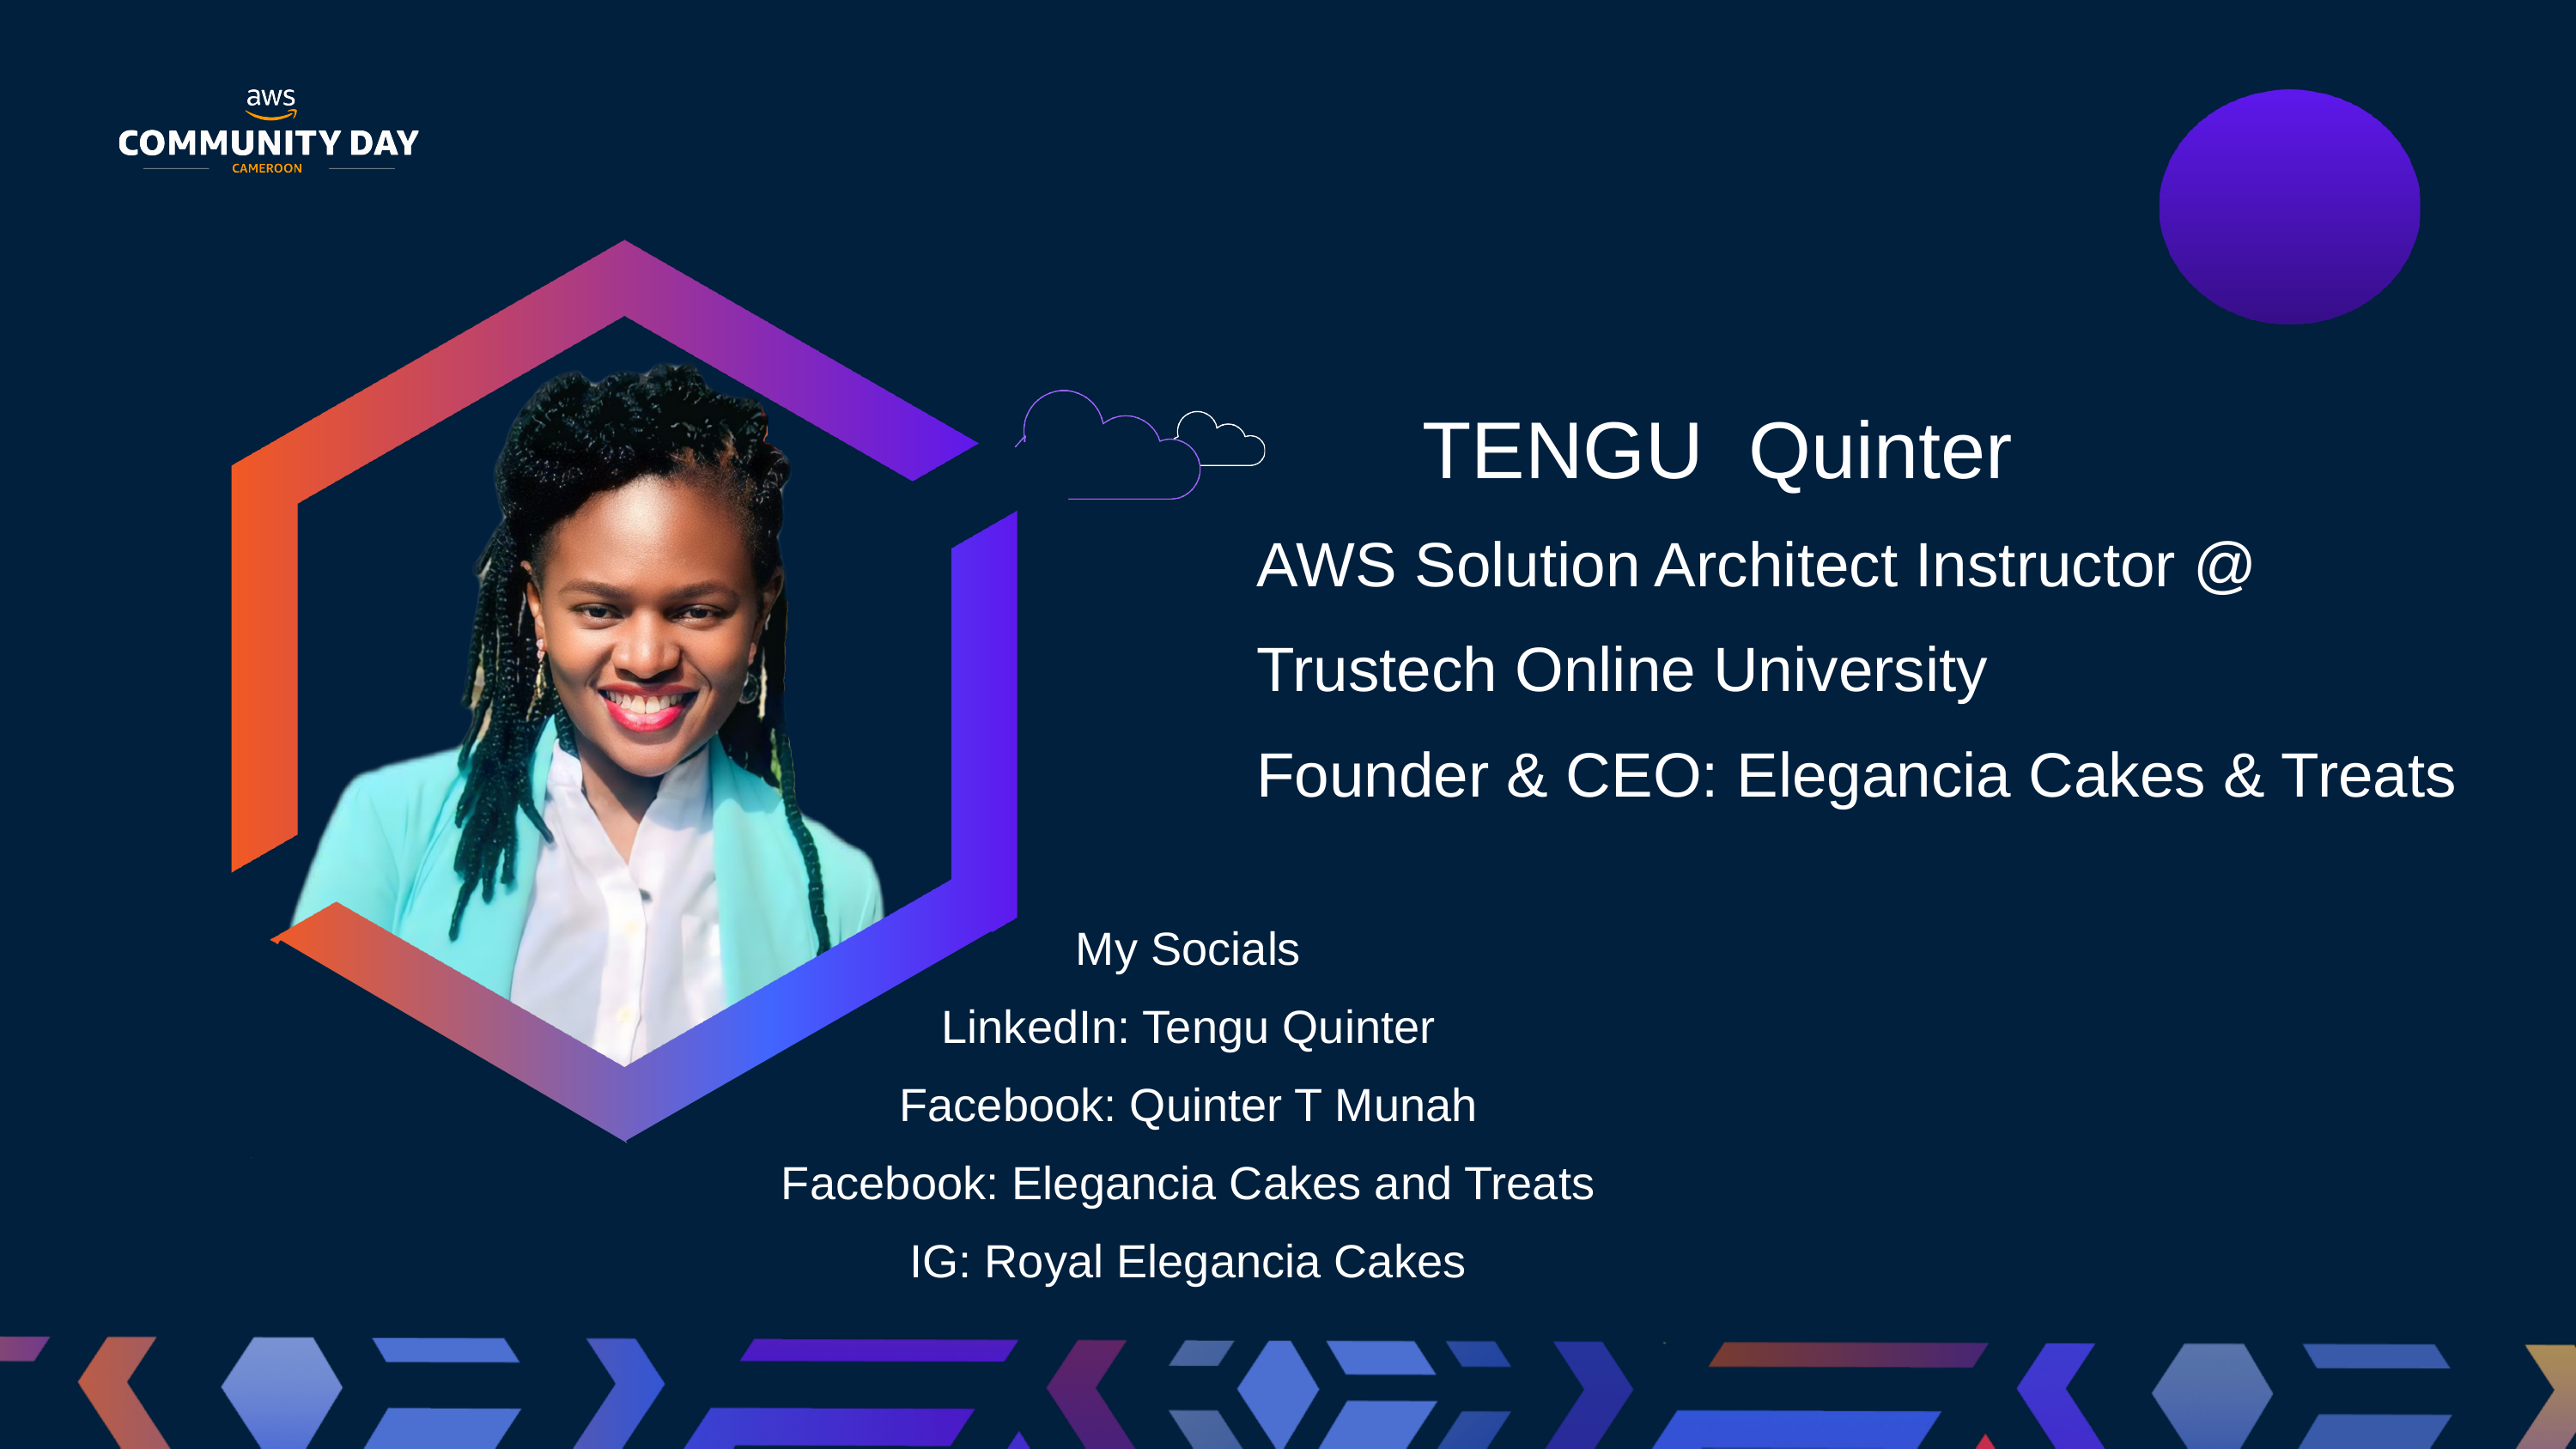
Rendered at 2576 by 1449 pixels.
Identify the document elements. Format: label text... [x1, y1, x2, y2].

text_box [118, 89, 419, 175]
text_box [2159, 89, 2421, 324]
text_box AWS Solution Architect Instructor @ Trustech Online University Founder & CEO: Elegancia Cakes & Treats [1256, 494, 2459, 809]
text_box TENGU Quinter [1422, 360, 2294, 494]
text_box [0, 1337, 2576, 1449]
text_box [1094, 390, 1266, 500]
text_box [179, 239, 1091, 1327]
text_box My Socials LinkedIn: Tengu Quinter Facebook: Quinter T Munah Facebook: Elegancia Cakes and Treats IG: Royal Elegancia Cakes [1094, 896, 1664, 1288]
